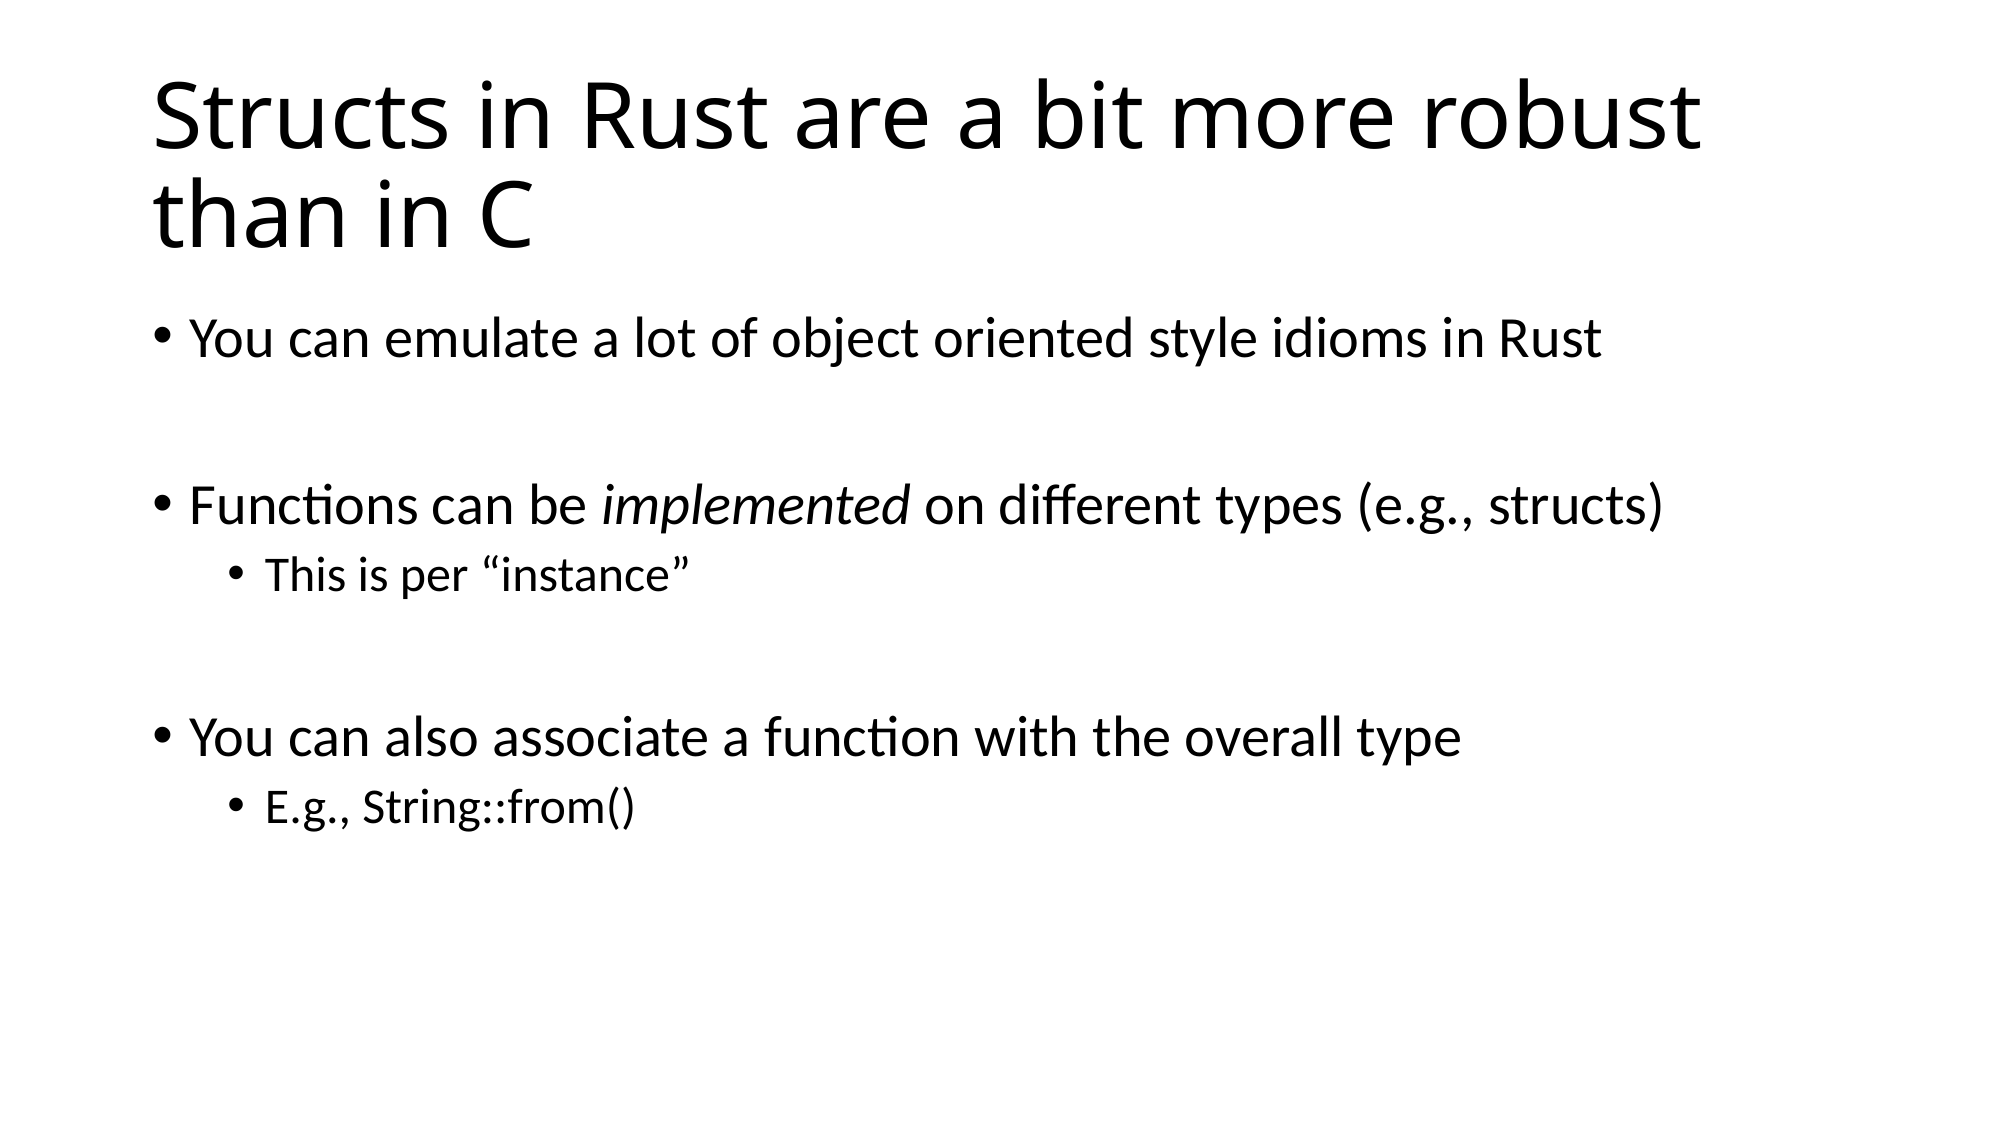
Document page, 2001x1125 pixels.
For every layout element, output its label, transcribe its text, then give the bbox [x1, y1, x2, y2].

list You can emulate a lot of object oriented style idioms in Rust Functions can be implemented on different types (e.g., structs) This is per “instance” You can also associate a function with the overall type E.g., String::from() [137, 299, 1863, 1014]
title Structs in Rust are a bit more robust than in C [137, 59, 1863, 278]
